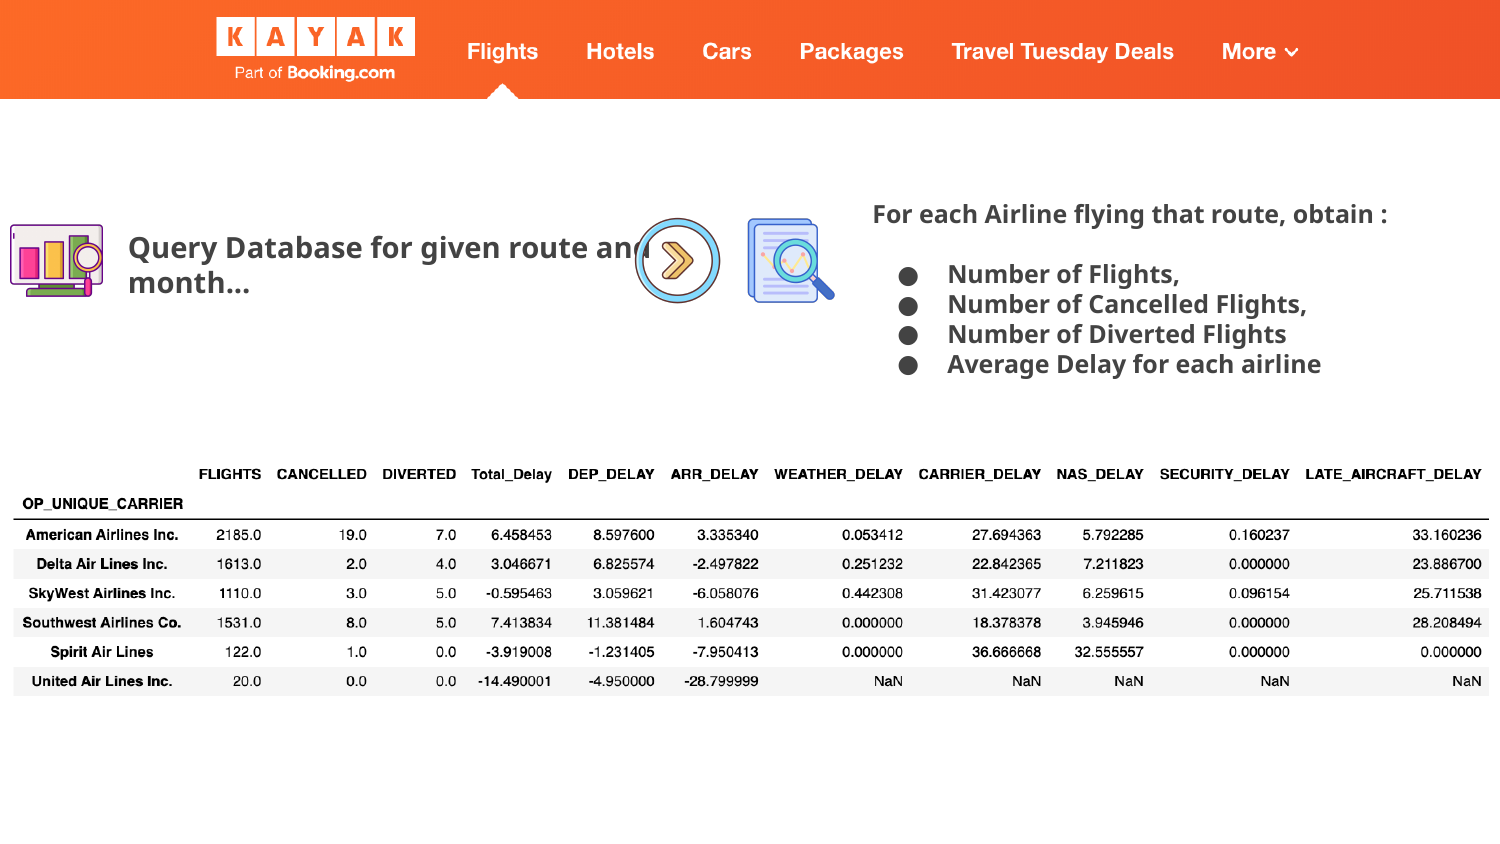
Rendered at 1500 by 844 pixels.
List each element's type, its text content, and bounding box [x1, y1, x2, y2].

title Query Database for given route and month... [112, 214, 724, 329]
picture [0, 0, 1500, 106]
picture [10, 214, 103, 307]
picture [0, 448, 1500, 720]
picture [744, 214, 837, 307]
picture [631, 214, 724, 307]
title For each Airline flying that route, obtain : Number of Flights, Number of Cancelled Flights, Number of Diverted Flights Average Delay for each airline [857, 183, 1468, 298]
